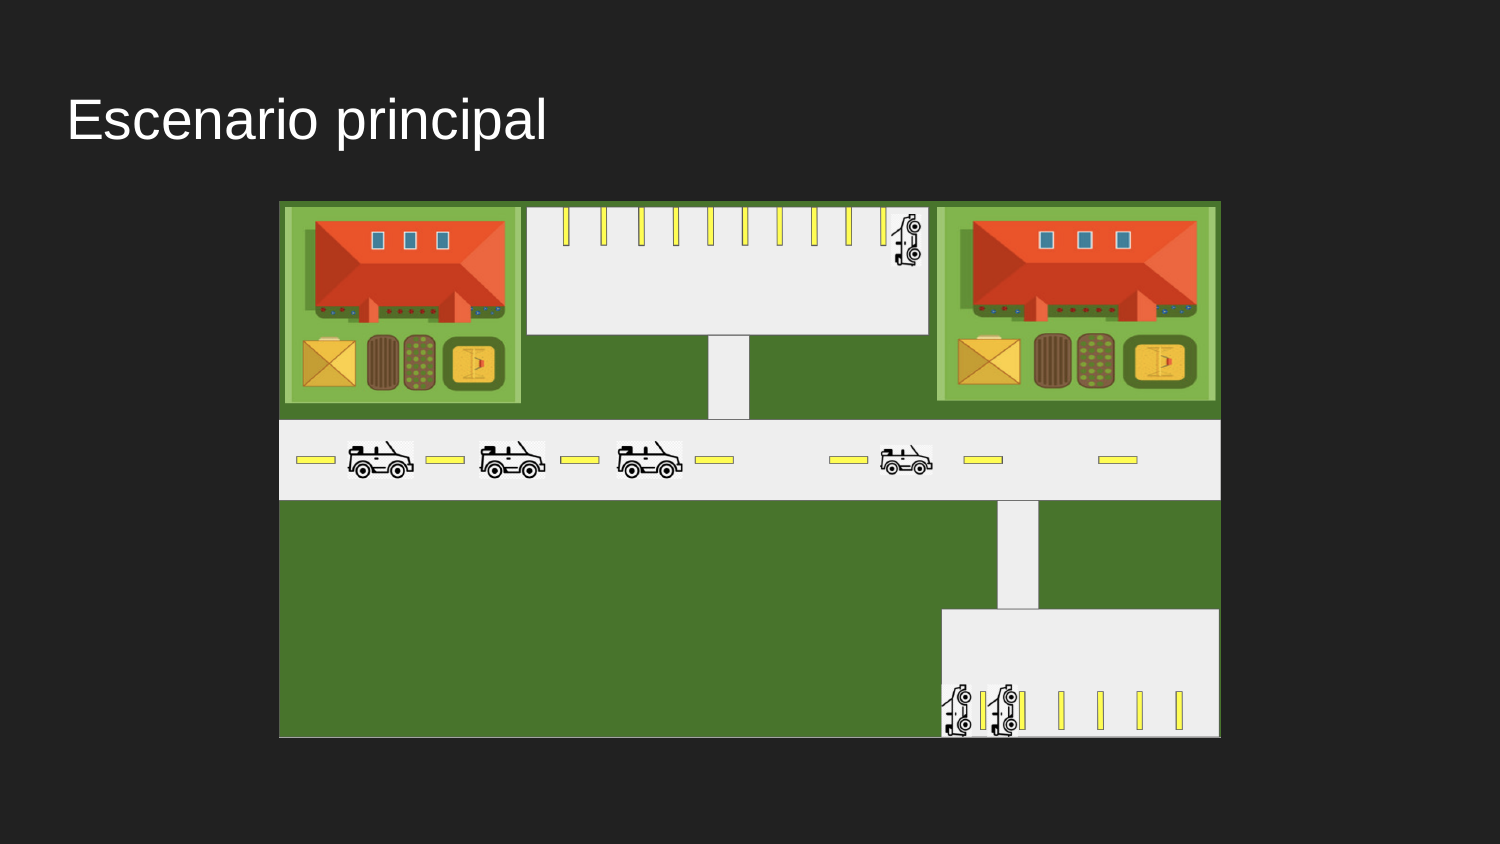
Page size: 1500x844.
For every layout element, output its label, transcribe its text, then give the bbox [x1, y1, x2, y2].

picture [279, 201, 1221, 738]
title Escenario principal [51, 72, 1449, 167]
